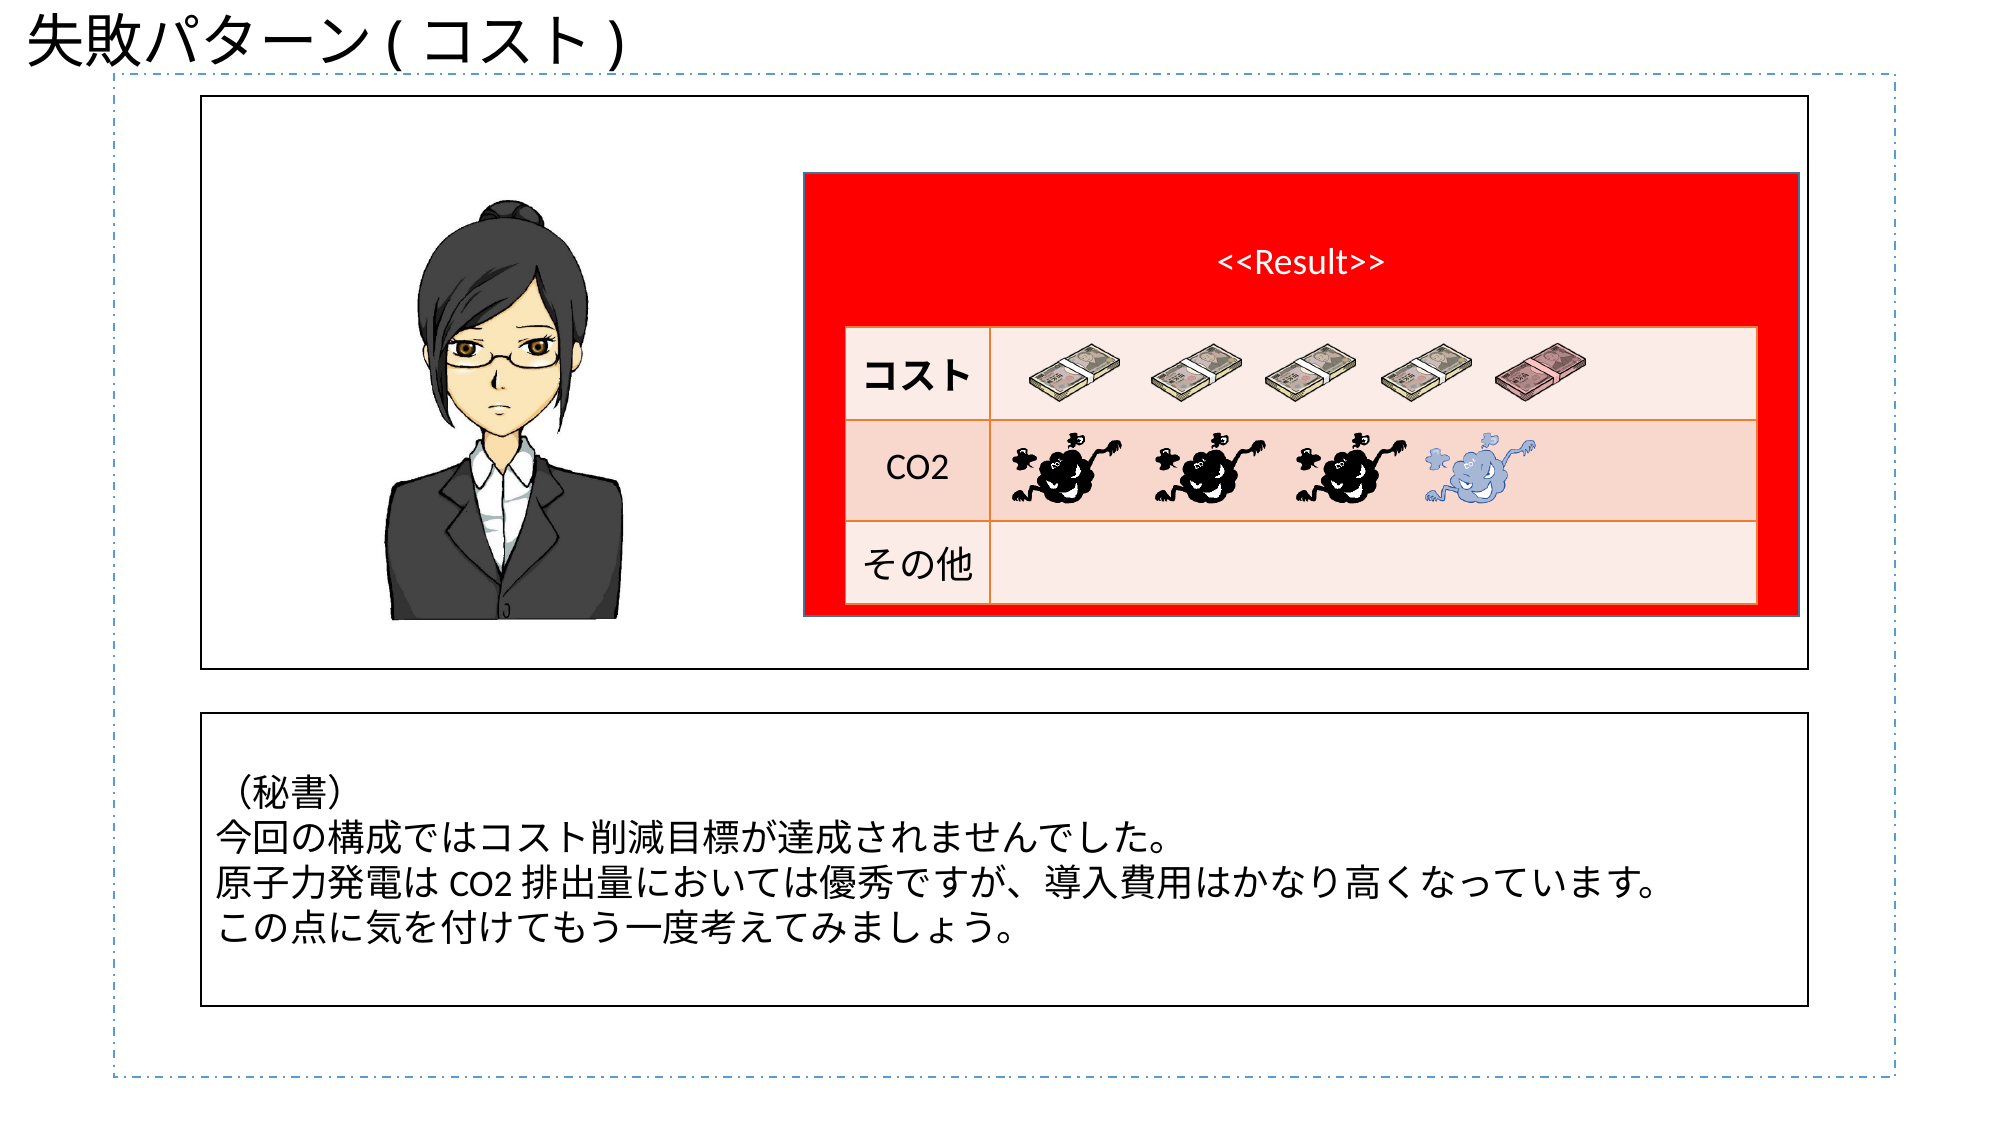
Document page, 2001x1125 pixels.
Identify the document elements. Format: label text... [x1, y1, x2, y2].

table_header コスト [846, 328, 989, 419]
picture [1294, 431, 1408, 504]
table_cell CO2 [846, 421, 989, 520]
text_box 背景（総理官邸） [200, 95, 1809, 670]
text_box [113, 73, 1896, 1078]
picture [1265, 327, 1356, 418]
text_box （秘書） 今回の構成ではコスト削減目標が達成されませんでした。 原子力発電はCO2排出量においては優秀ですが、導入費用はかなり高くなっています。 この点に気を付けてもう一度考えてみましょう。 [200, 712, 1809, 1007]
picture [1029, 327, 1120, 418]
text_box <<Result>> [803, 172, 1800, 617]
picture [1423, 431, 1537, 504]
picture [1381, 327, 1472, 418]
table_cell [991, 522, 1756, 603]
picture [1009, 431, 1123, 504]
text_box 失敗パターン(コスト) [11, 4, 1737, 223]
table_cell その他 [846, 522, 989, 603]
picture [1495, 326, 1586, 418]
picture [282, 138, 795, 651]
table_header [991, 328, 1756, 419]
picture [1151, 327, 1242, 418]
table_cell [991, 421, 1756, 520]
picture [1153, 431, 1266, 504]
